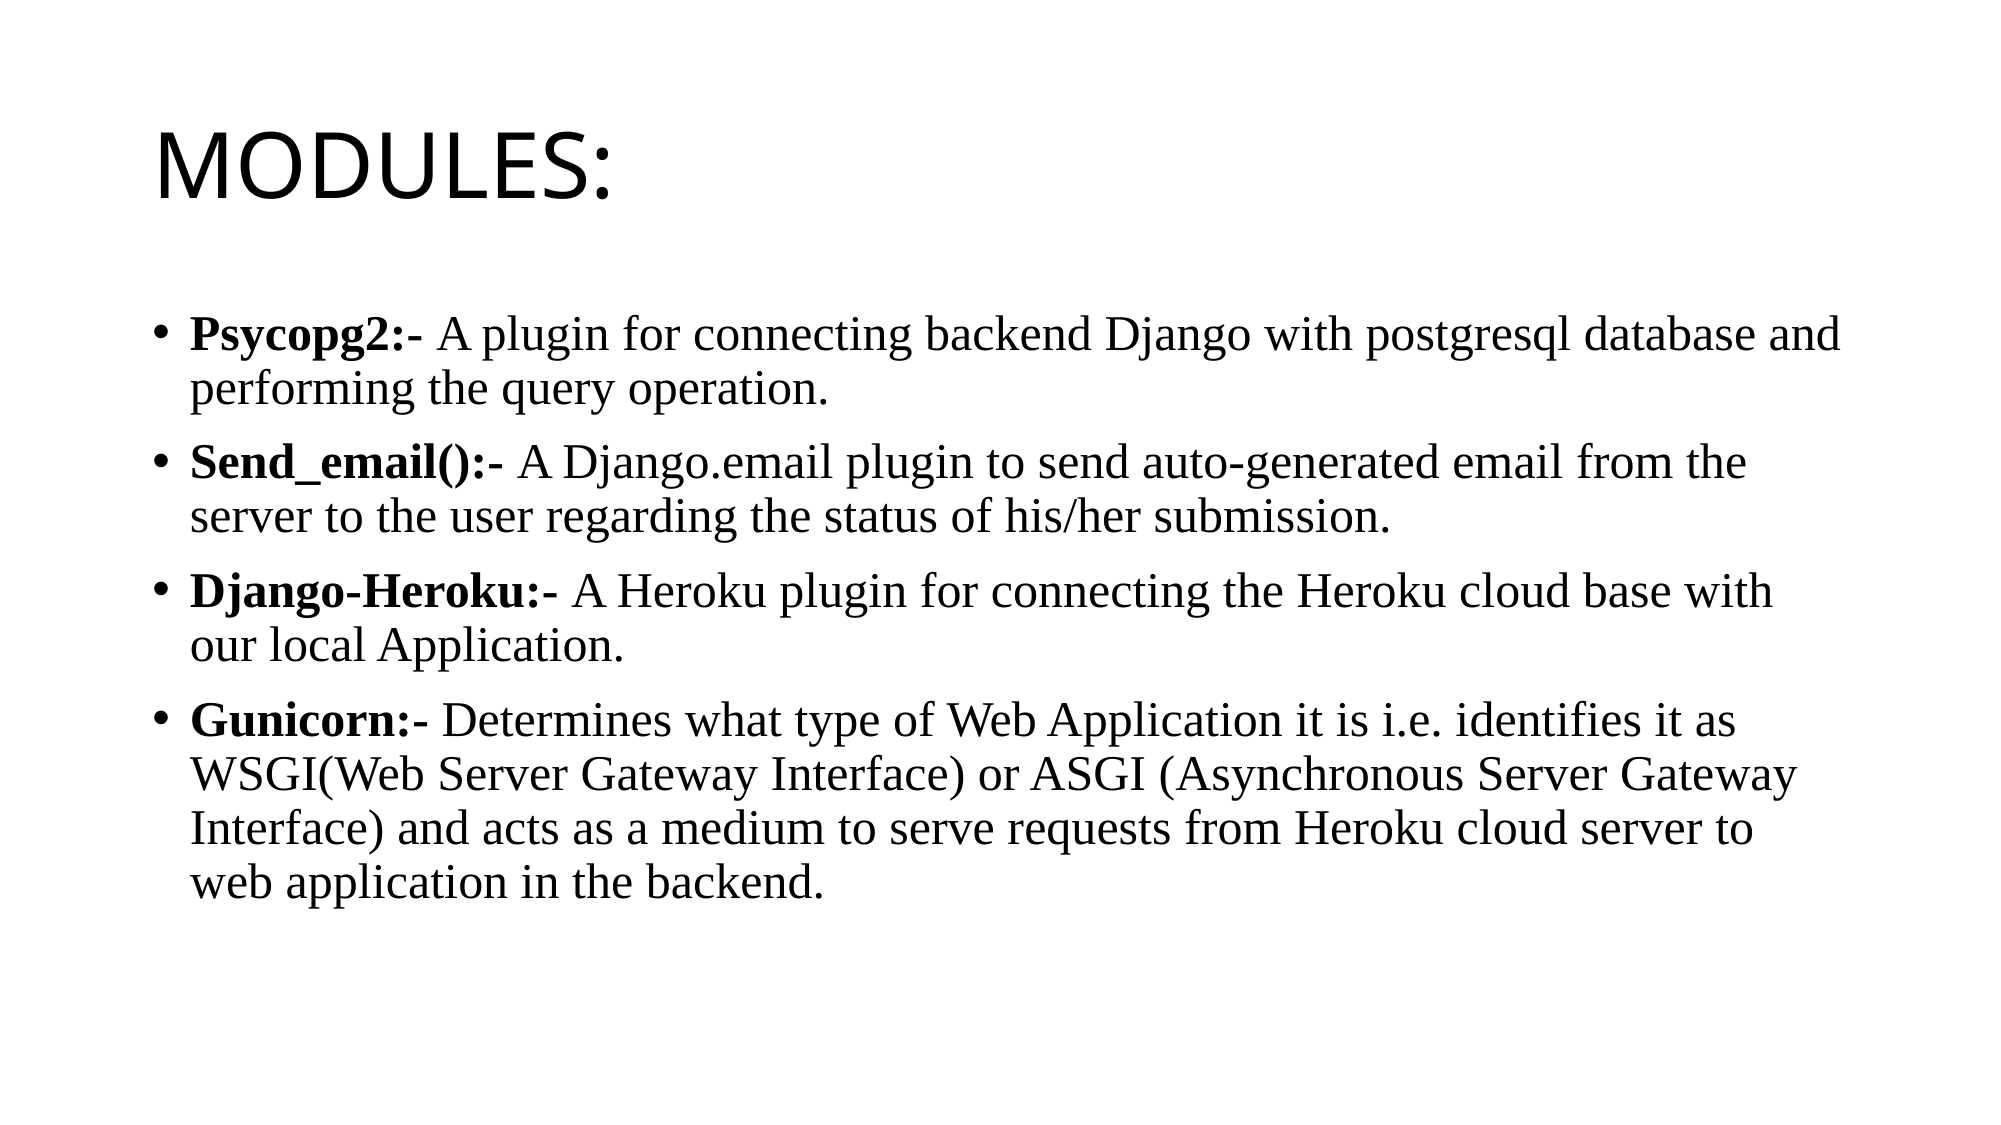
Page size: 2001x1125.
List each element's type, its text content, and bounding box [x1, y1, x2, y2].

title MODULES: [137, 59, 1863, 278]
list Psycopg2:- A plugin for connecting backend Django with postgresql database and performing the query operation. Send_email():- A Django.email plugin to send auto-generated email from the server to the user regarding the status of his/her submission. Django-Heroku:- A Heroku plugin for connecting the Heroku cloud base with our local Application. Gunicorn:- Determines what type of Web Application it is i.e. identifies it as WSGI(Web Server Gateway Interface) or ASGI (Asynchronous Server Gateway Interface) and acts as a medium to serve requests from Heroku cloud server to web application in the backend. [137, 299, 1863, 1014]
